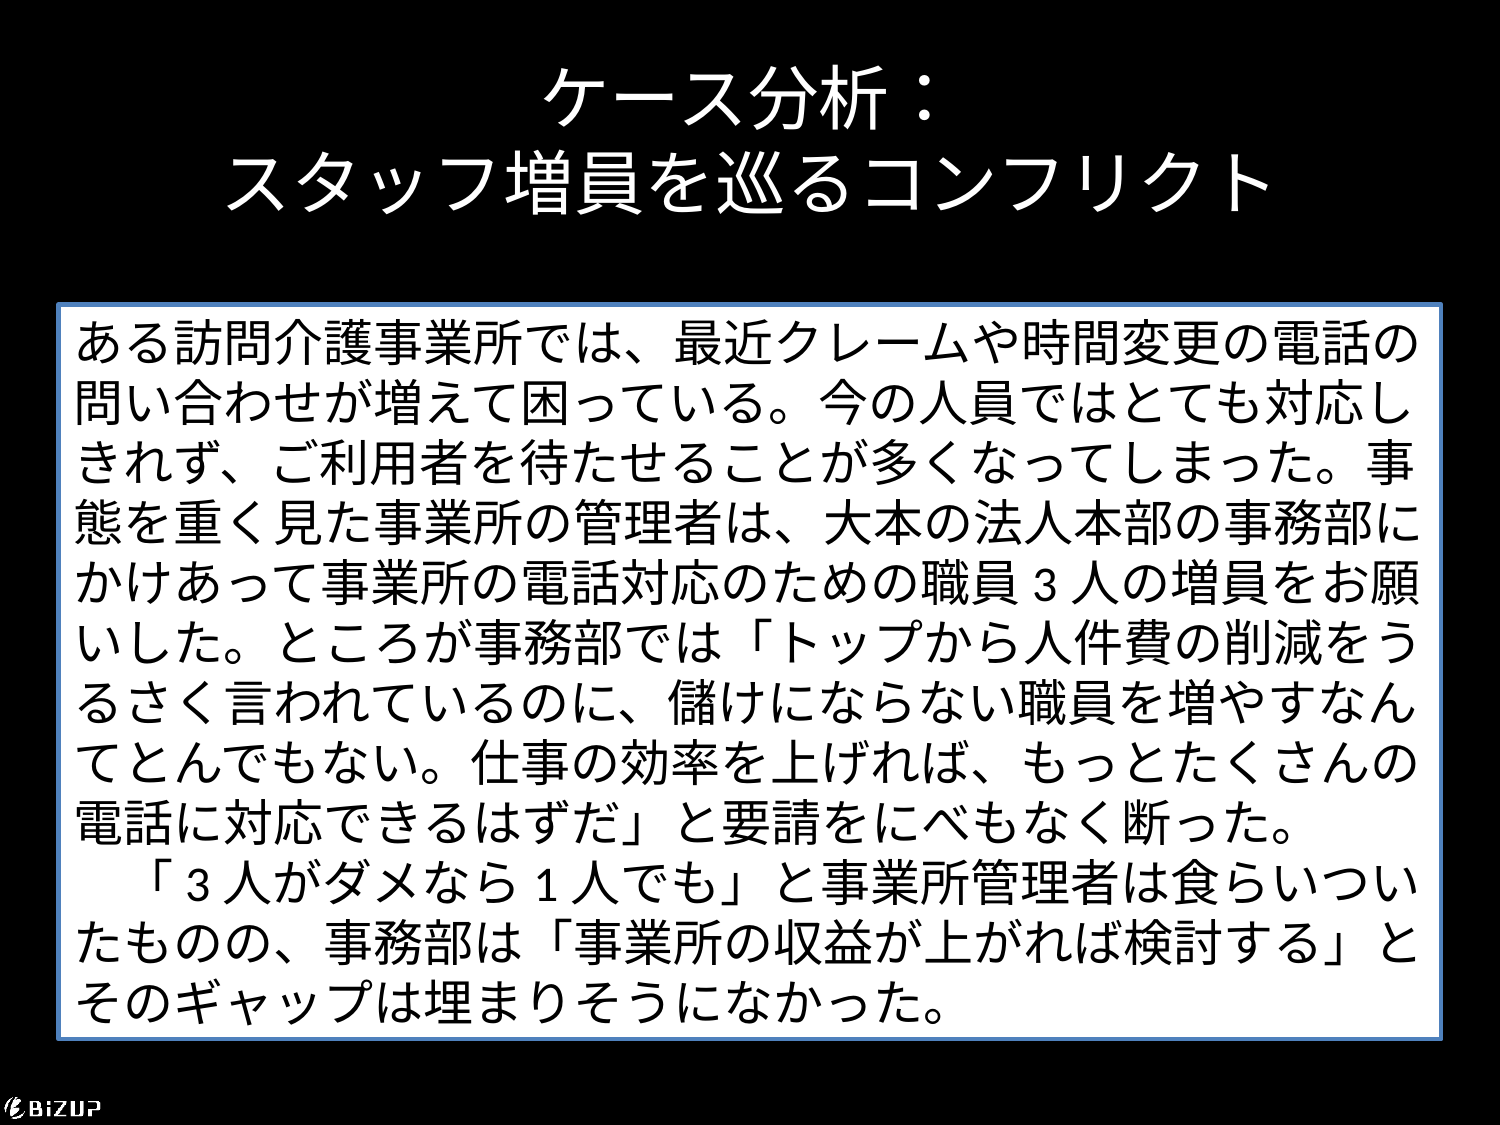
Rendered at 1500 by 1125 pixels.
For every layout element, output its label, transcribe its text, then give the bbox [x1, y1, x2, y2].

text_box ある訪問介護事業所では、最近クレームや時間変更の電話の問い合わせが増えて困っている。今の人員ではとても対応しきれず、ご利用者を待たせることが多くなってしまった。事態を重く見た事業所の管理者は、大本の法人本部の事務部にかけあって事業所の電話対応のための職員3人の増員をお願いした。ところが事務部では「トップから人件費の削減をうるさく言われているのに、儲けにならない職員を増やすなんてとんでもない。仕事の効率を上げれば、もっとたくさんの電話に対応できるはずだ」と要請をにべもなく断った。 「3人がダメなら1人でも」と事業所管理者は食らいついたものの、事務部は「事業所の収益が上がれば検討する」とそのギャップは埋まりそうになかった。 [56, 302, 1443, 1041]
picture [4, 1097, 101, 1119]
title ケース分析： スタッフ増員を巡るコンフリクト [75, 45, 1425, 233]
